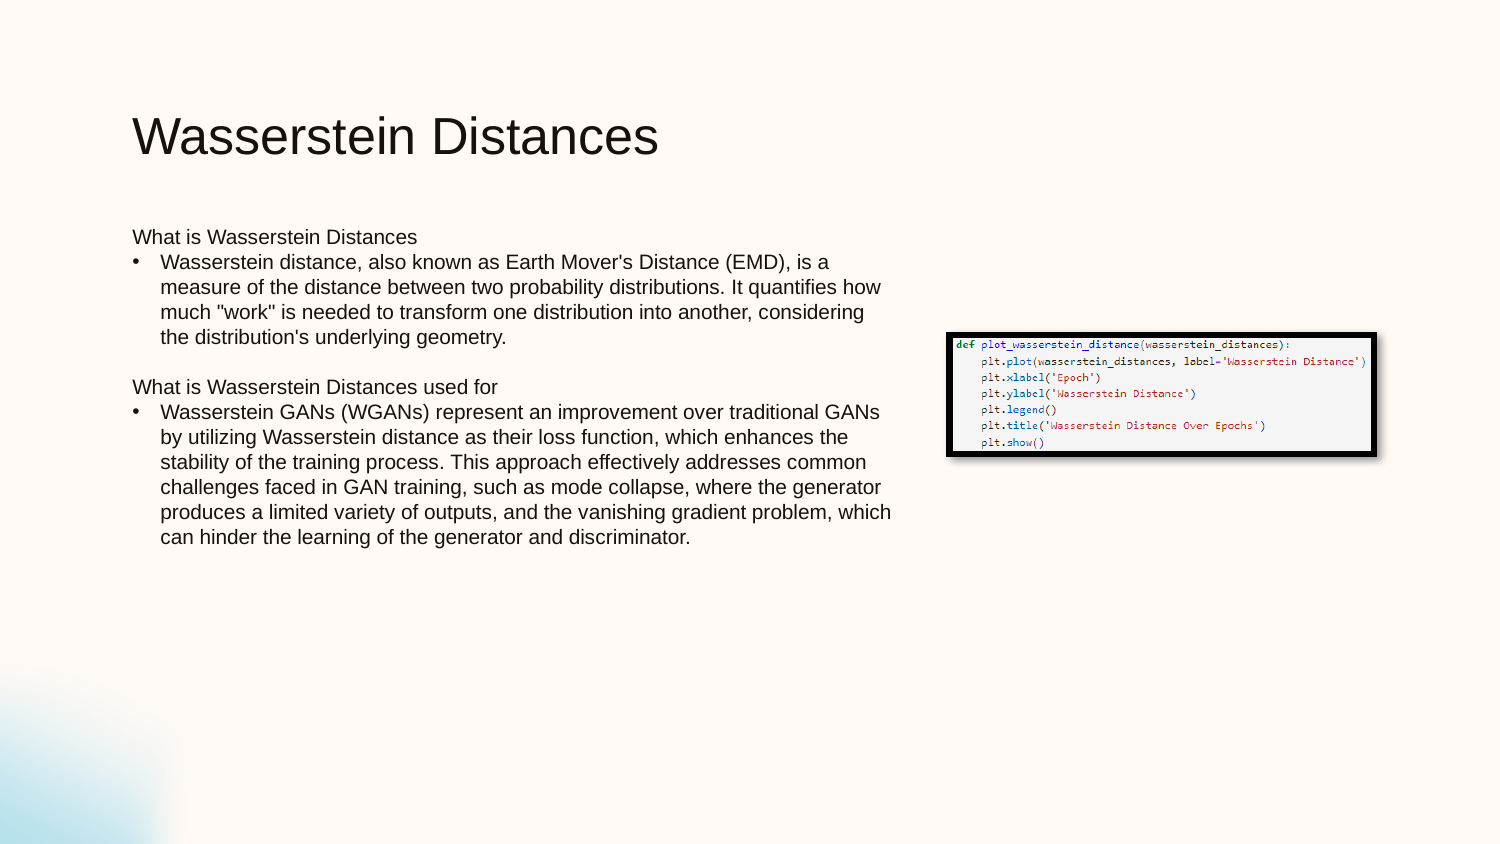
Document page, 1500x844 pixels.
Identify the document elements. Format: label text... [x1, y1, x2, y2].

picture [952, 337, 1372, 451]
picture [0, 561, 286, 844]
title Wasserstein Distances [117, 87, 1383, 178]
text_box What is Wasserstein Distances Wasserstein distance, also known as Earth Mover's Distance (EMD), is a measure of the distance between two probability distributions. It quantifies how much "work" is needed to transform one distribution into another, considering the distribution's underlying geometry. What is Wasserstein Distances used for Wasserstein GANs (WGANs) represent an improvement over traditional GANs by utilizing Wasserstein distance as their loss function, which enhances the stability of the training process. This approach effectively addresses common challenges faced in GAN training, such as mode collapse, where the generator produces a limited variety of outputs, and the vanishing gradient problem, which can hinder the learning of the generator and discriminator. [117, 208, 907, 774]
